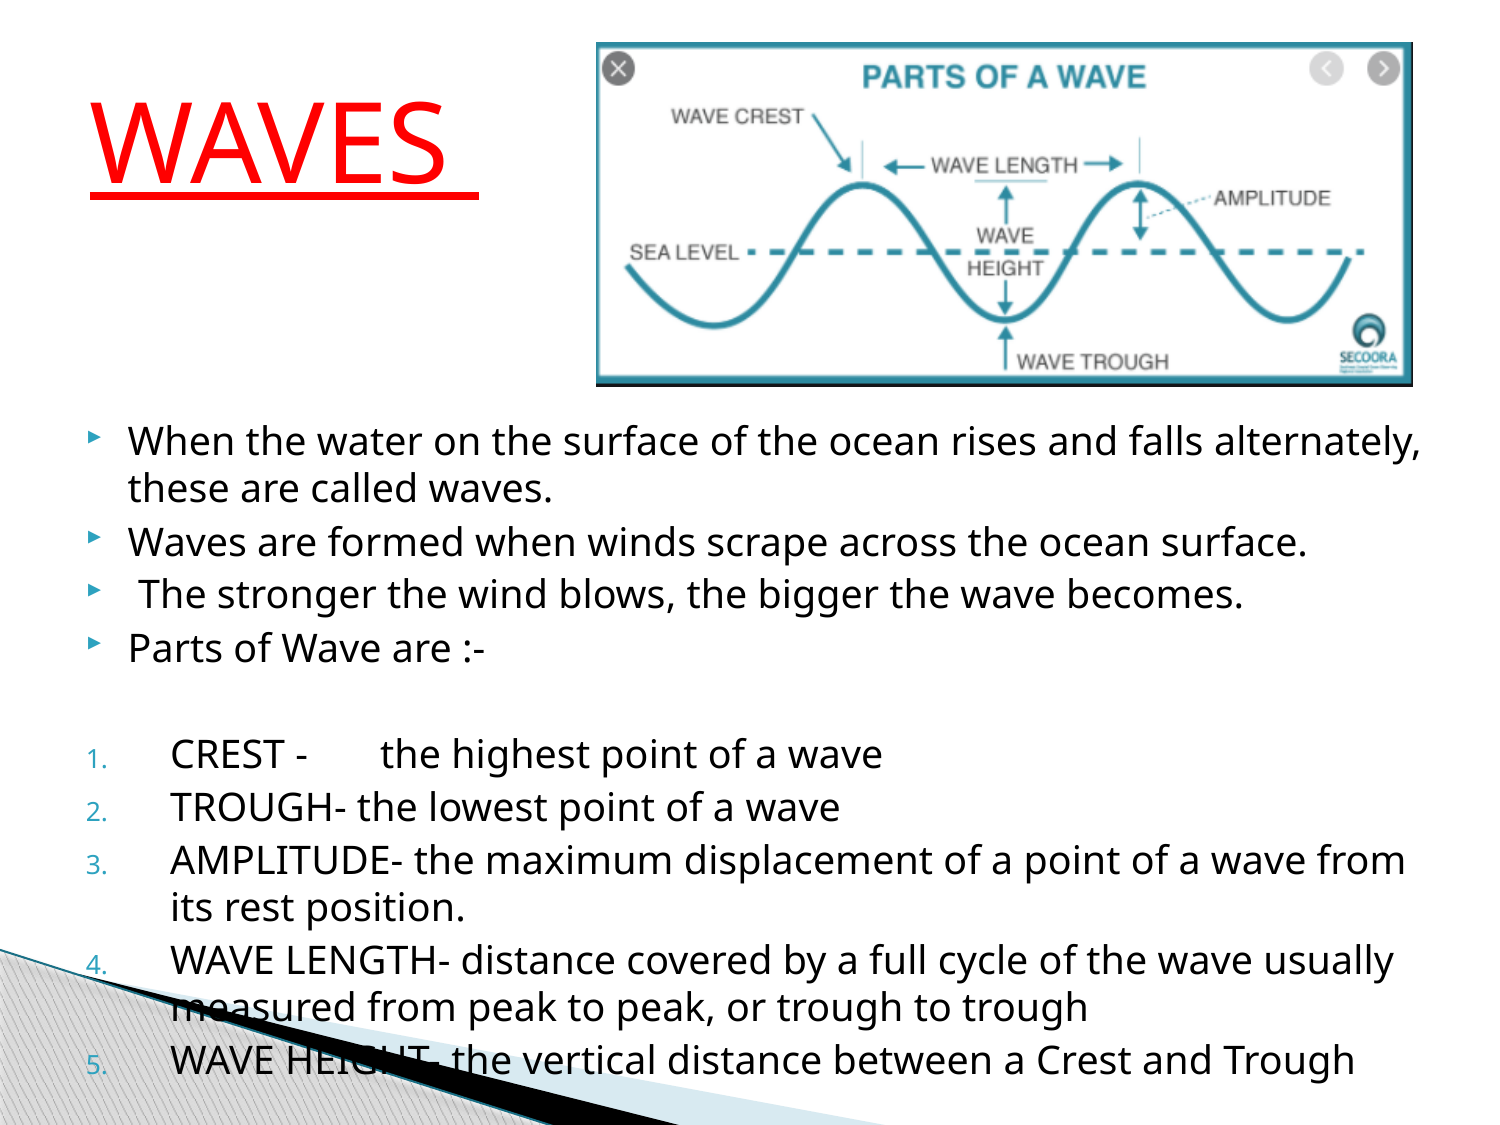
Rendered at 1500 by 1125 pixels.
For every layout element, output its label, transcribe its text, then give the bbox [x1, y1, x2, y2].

picture [596, 42, 1413, 387]
list When the water on the surface of the ocean rises and falls alternately, these are called waves. Waves are formed when winds scrape across the ocean surface. The stronger the wind blows, the bigger the wave becomes. Parts of Wave are :- CREST - the highest point of a wave TROUGH- the lowest point of a wave AMPLITUDE- the maximum displacement of a point of a wave from its rest position. WAVE LENGTH- distance covered by a full cycle of the wave usually measured from peak to peak, or trough to trough WAVE HEIGHT- the vertical distance between a Crest and Trough [53, 408, 1453, 1094]
title WAVES [1415, 45, 1425, 233]
title WAVES [75, 45, 593, 233]
